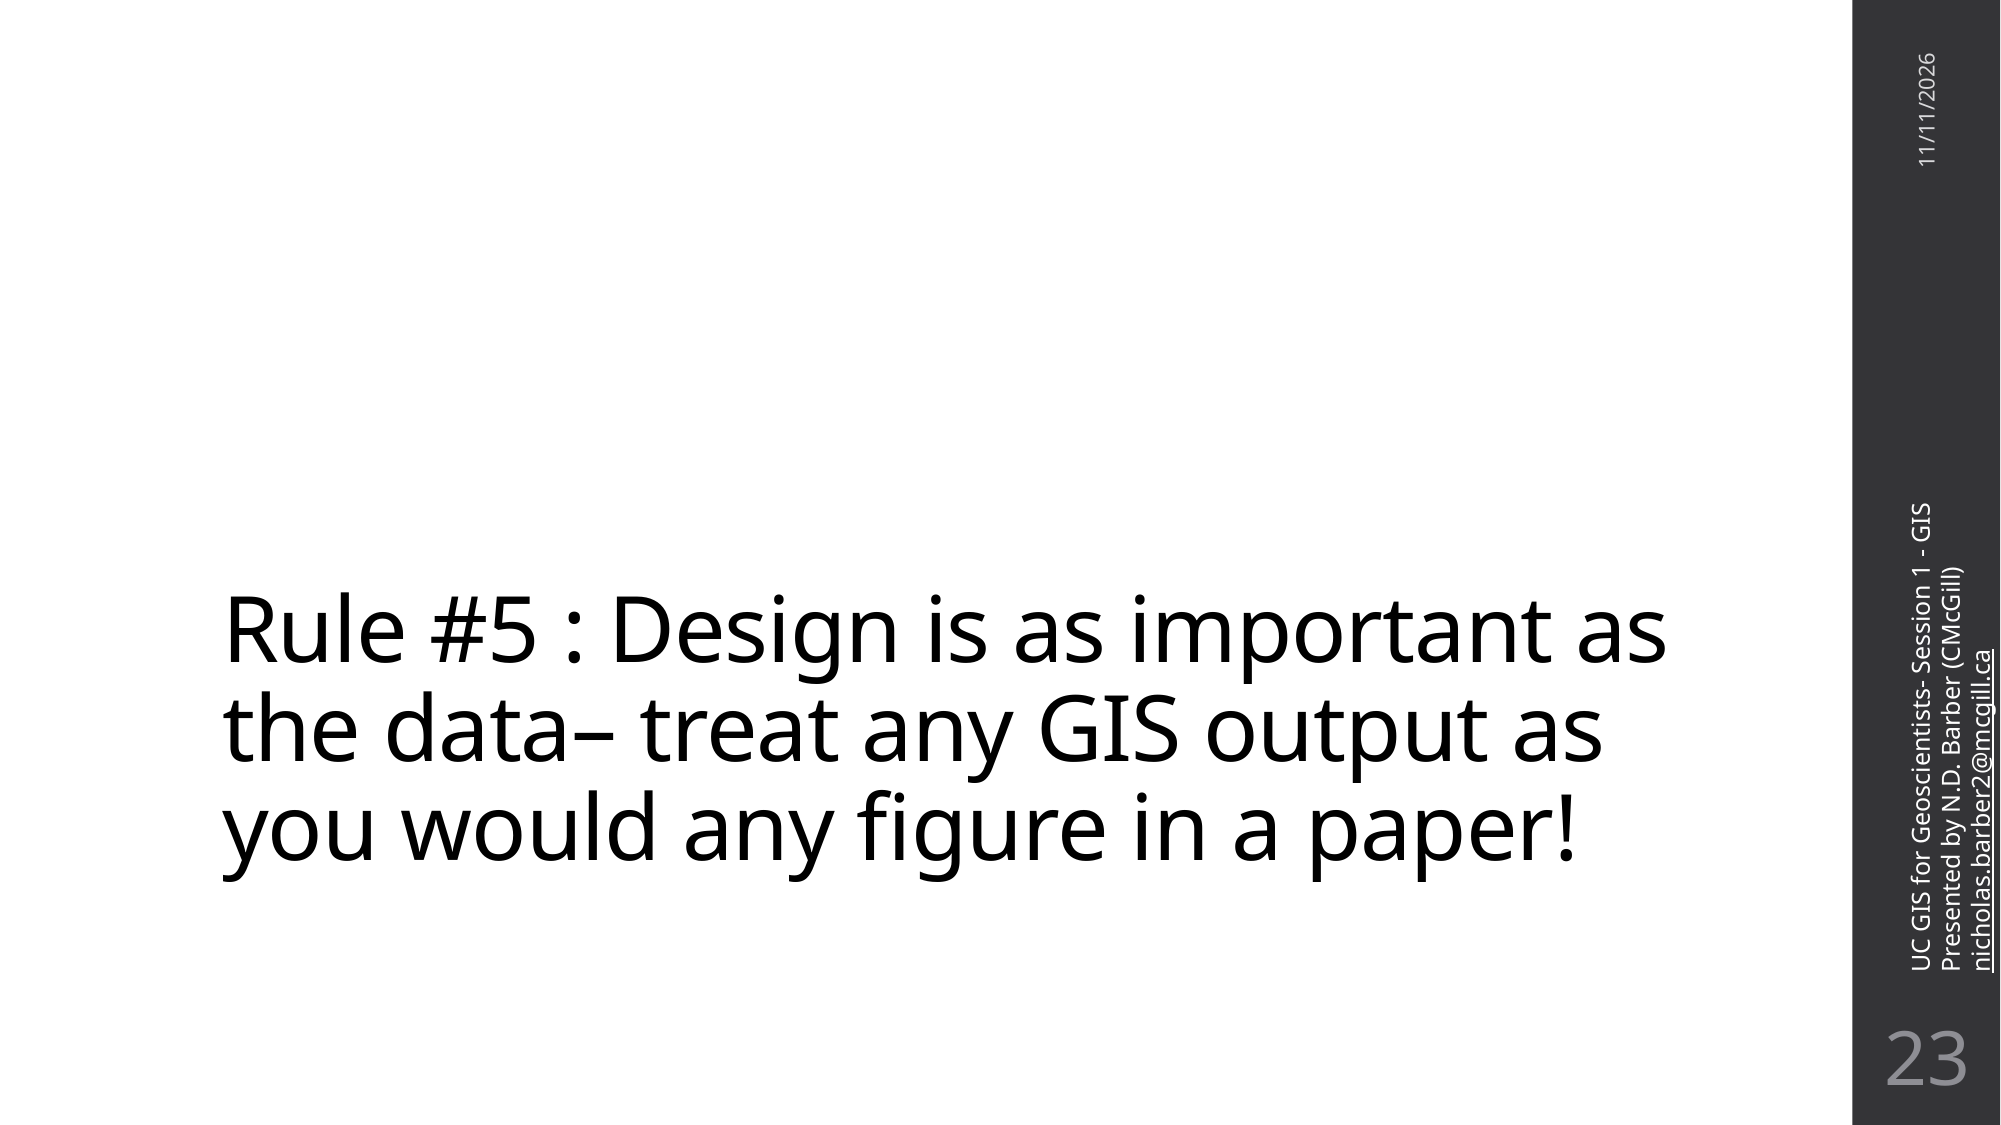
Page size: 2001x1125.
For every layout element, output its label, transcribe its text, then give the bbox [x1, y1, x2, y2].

title Rule #5 : Design is as important as the data– treat any GIS output as you would any figure in a paper! [206, 60, 1797, 888]
footer UC GIS for Geoscientists- Session 1 - GIS Presented by N.D. Barber (CMcGill) nicholas.barber2@mcgill.ca [1897, 400, 1958, 988]
slide_number 22 [1852, 1012, 2000, 1110]
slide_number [1897, 37, 1958, 351]
